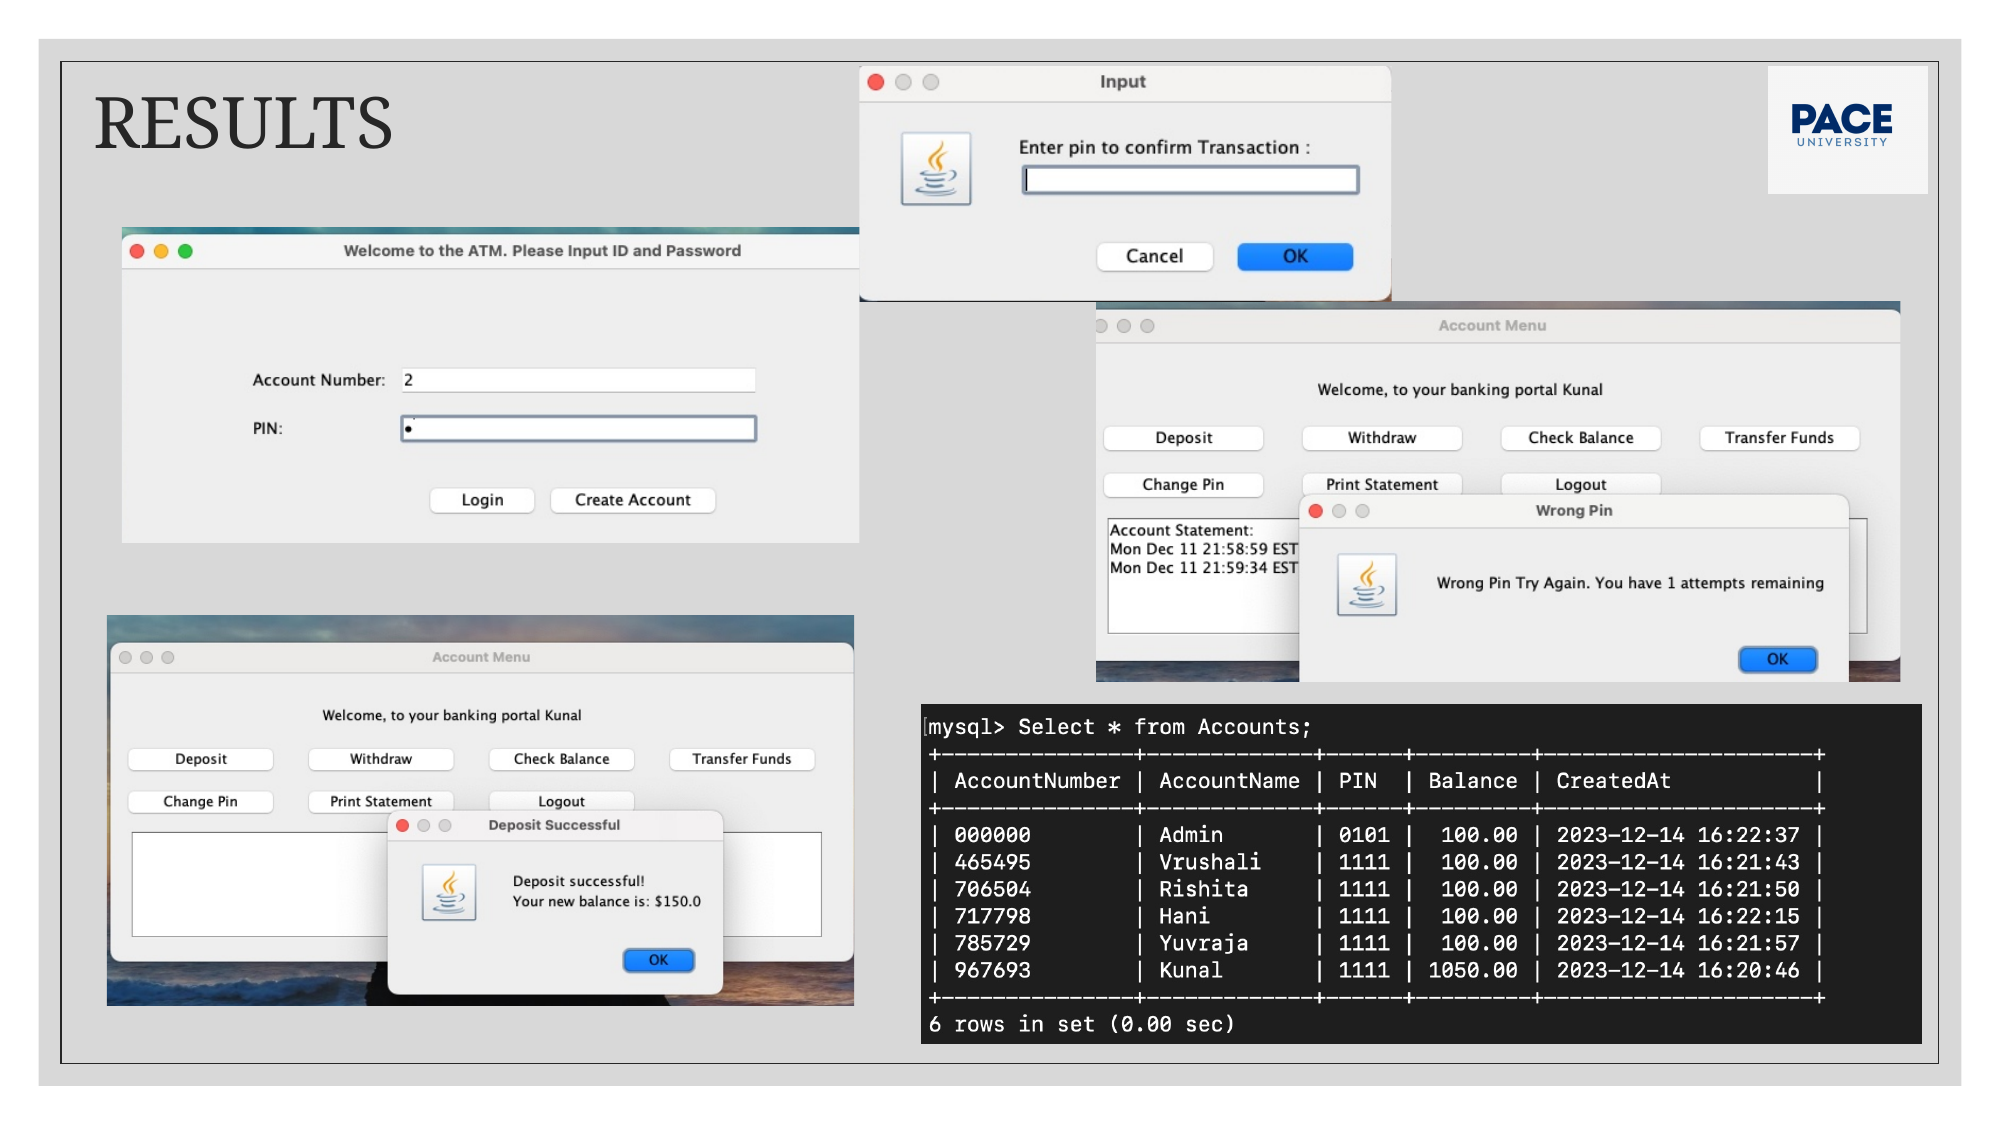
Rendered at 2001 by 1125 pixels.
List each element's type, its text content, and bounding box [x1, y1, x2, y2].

title RESULTS [78, 78, 638, 172]
picture [106, 615, 855, 1006]
picture [921, 704, 1922, 1045]
picture [121, 66, 1901, 682]
picture [1768, 66, 1928, 194]
